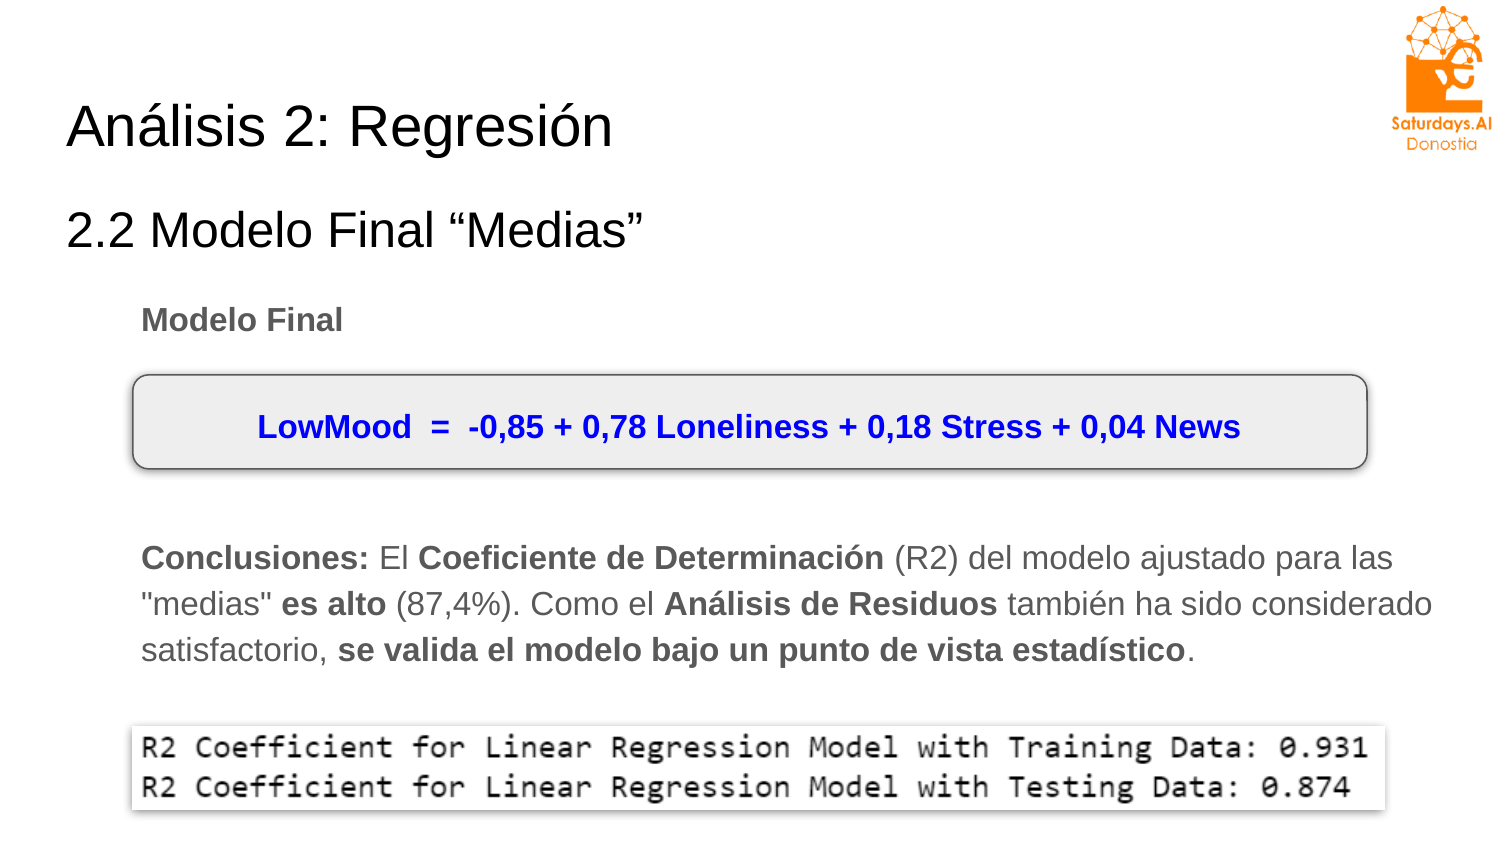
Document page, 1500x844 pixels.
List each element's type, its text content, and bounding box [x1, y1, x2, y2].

picture [1391, 6, 1492, 153]
list 2.2 Modelo Final “Medias” Modelo Final Conclusiones: El Coeficiente de Determinación (R2) del modelo ajustado para las "medias" es alto (87,4%). Como el Análisis de Residuos también ha sido considerado satisfactorio, se valida el modelo bajo un punto de vista estadístico. [51, 182, 1449, 825]
picture [132, 726, 1385, 810]
text_box LowMood = -0,85 + 0,78 Loneliness + 0,18 Stress + 0,04 News [132, 374, 1368, 469]
title Análisis 2: Regresión [51, 72, 1449, 167]
